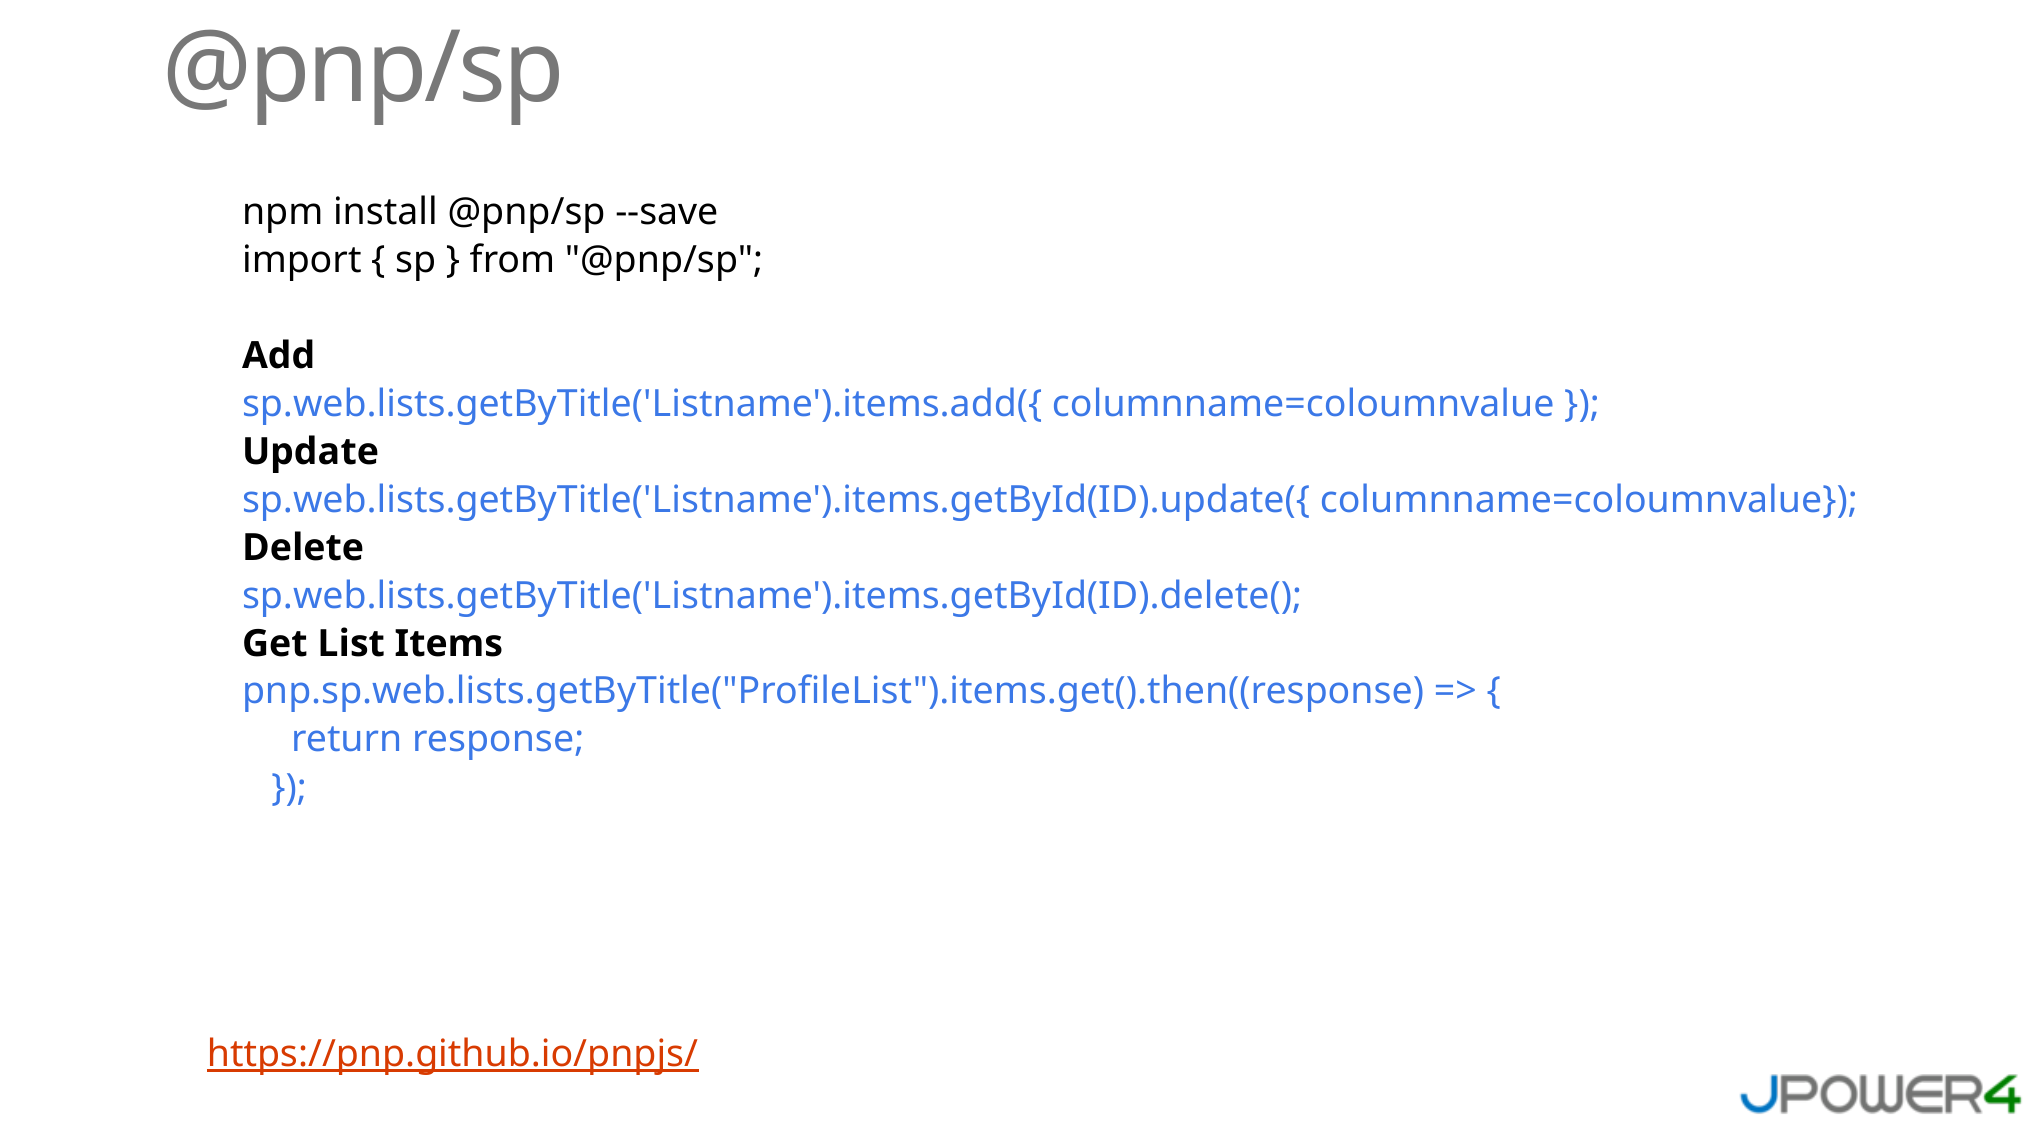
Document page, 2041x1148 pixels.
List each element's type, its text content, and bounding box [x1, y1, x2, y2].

title @pnp/sp [138, 0, 1760, 193]
text_box https://pnp.github.io/pnpjs/ [192, 1021, 714, 1087]
list npm install @pnp/sp --save import { sp } from "@pnp/sp"; Add sp.web.lists.getByTitle('Listname').items.add({ columnname=coloumnvalue }); Update sp.web.lists.getByTitle('Listname').items.getById(ID).update({ columnname=coloumnvalue}); Delete sp.web.lists.getByTitle('Listname').items.getById(ID).delete(); Get List Items pnp.sp.web.lists.getByTitle("ProfileList").items.get().then((response) => { return response; }); [218, 177, 1916, 987]
picture [1735, 1073, 2026, 1119]
